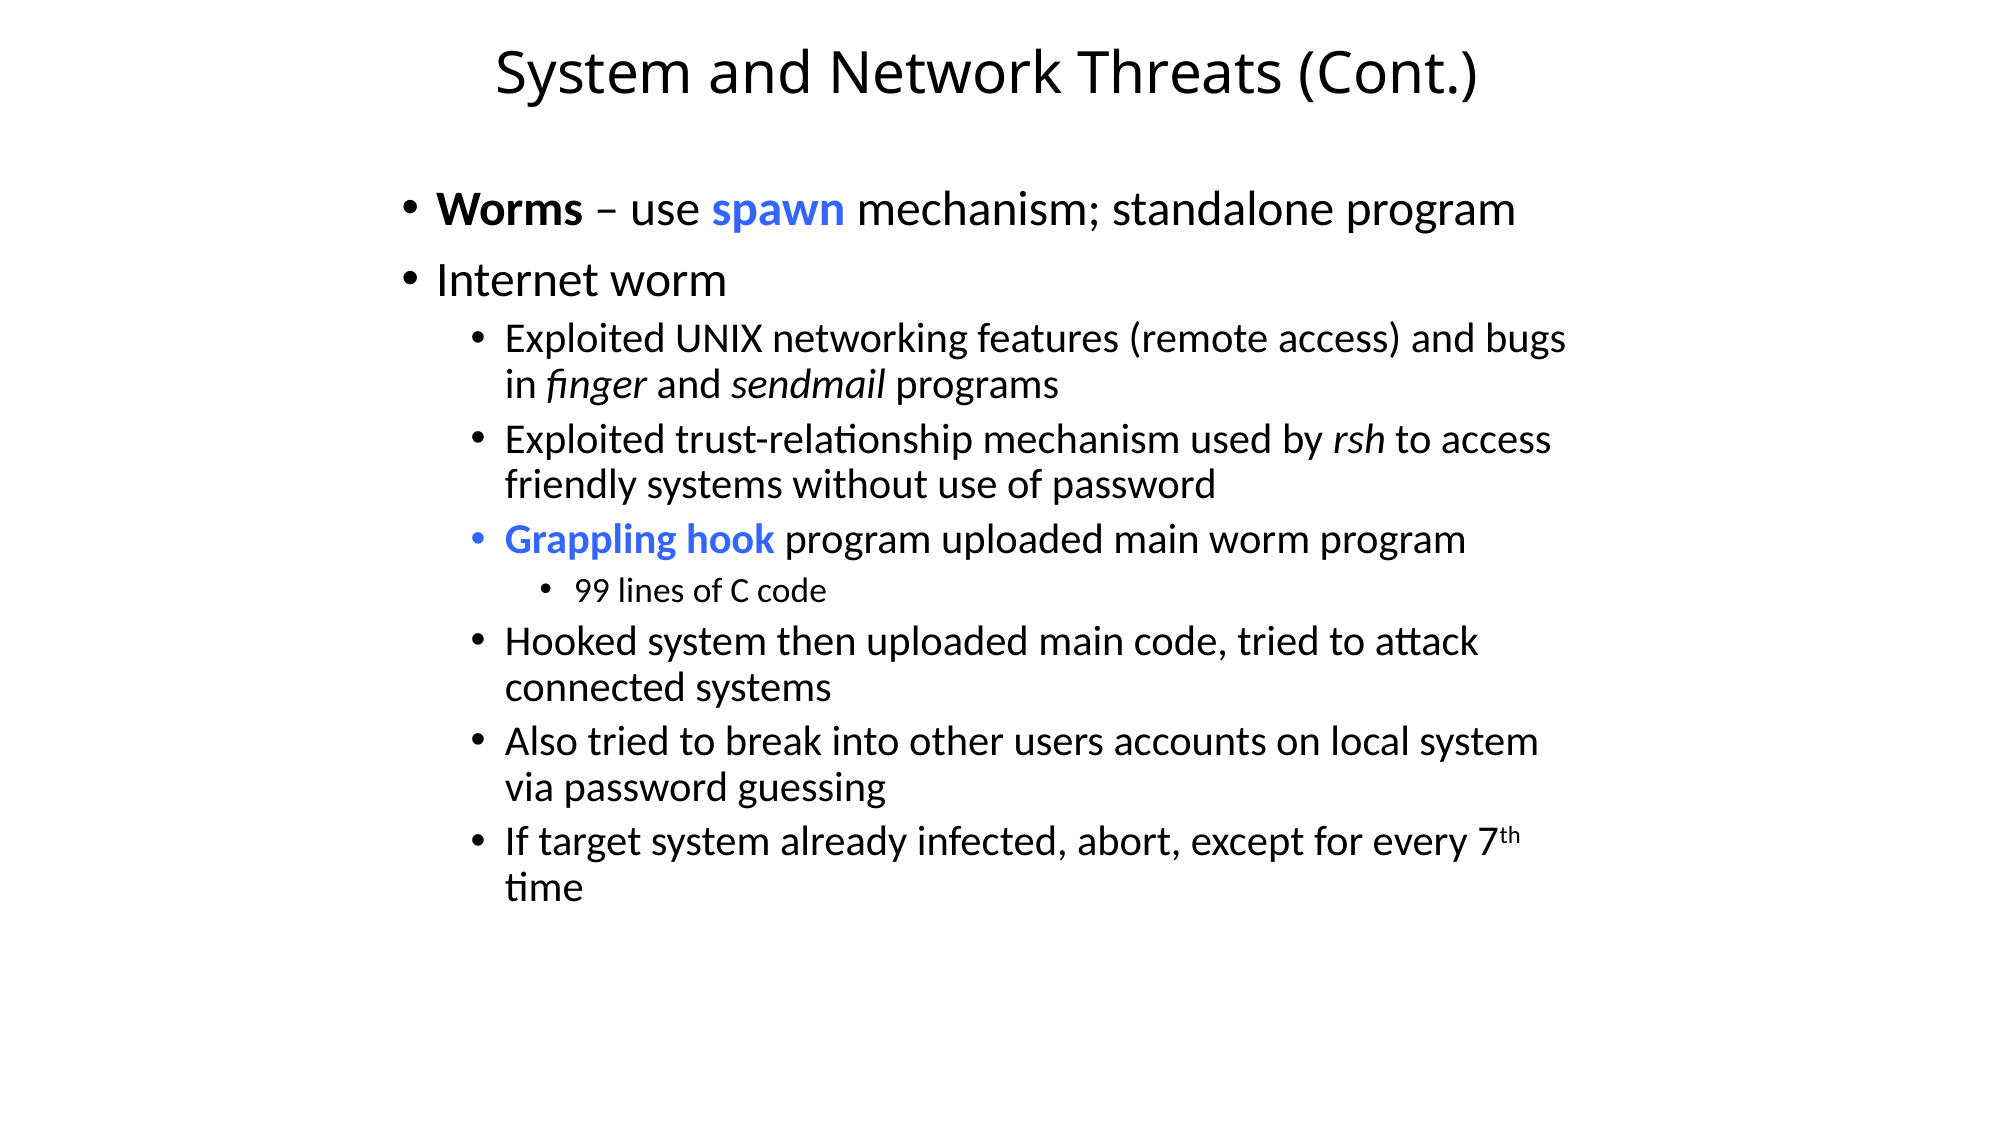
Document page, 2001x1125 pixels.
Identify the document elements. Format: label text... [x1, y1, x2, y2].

title System and Network Threats (Cont.) [480, 27, 1713, 123]
list Worms – use spawn mechanism; standalone program Internet worm Exploited UNIX networking features (remote access) and bugs in finger and sendmail programs Exploited trust-relationship mechanism used by rsh to access friendly systems without use of password Grappling hook program uploaded main worm program 99 lines of C code Hooked system then uploaded main code, tried to attack connected systems Also tried to break into other users accounts on local system via password guessing If target system already infected, abort, except for every 7th time [386, 175, 1614, 919]
